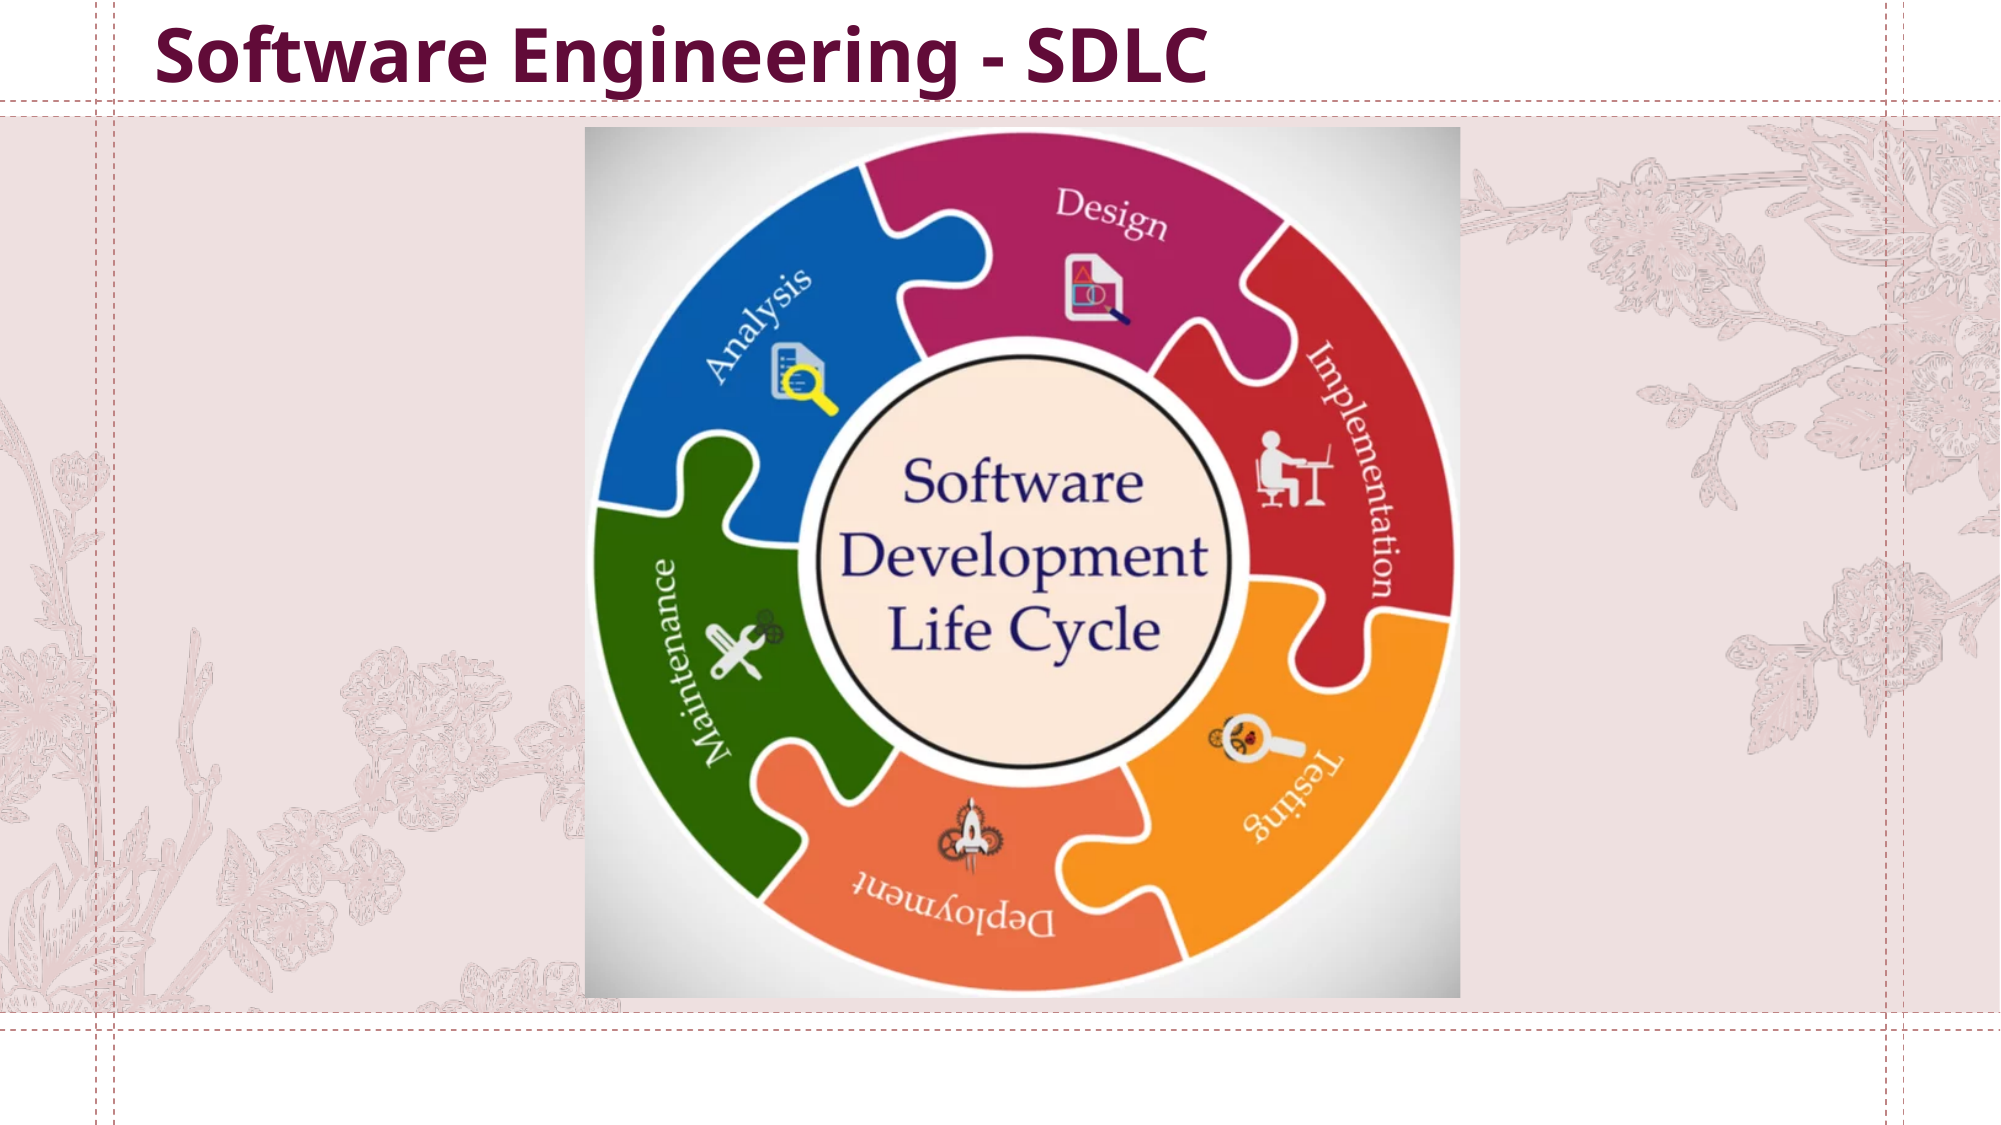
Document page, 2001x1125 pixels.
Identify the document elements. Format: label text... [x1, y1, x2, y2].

text_box Software Engineering - SDLC [139, 0, 1432, 105]
picture [0, 116, 2000, 1013]
